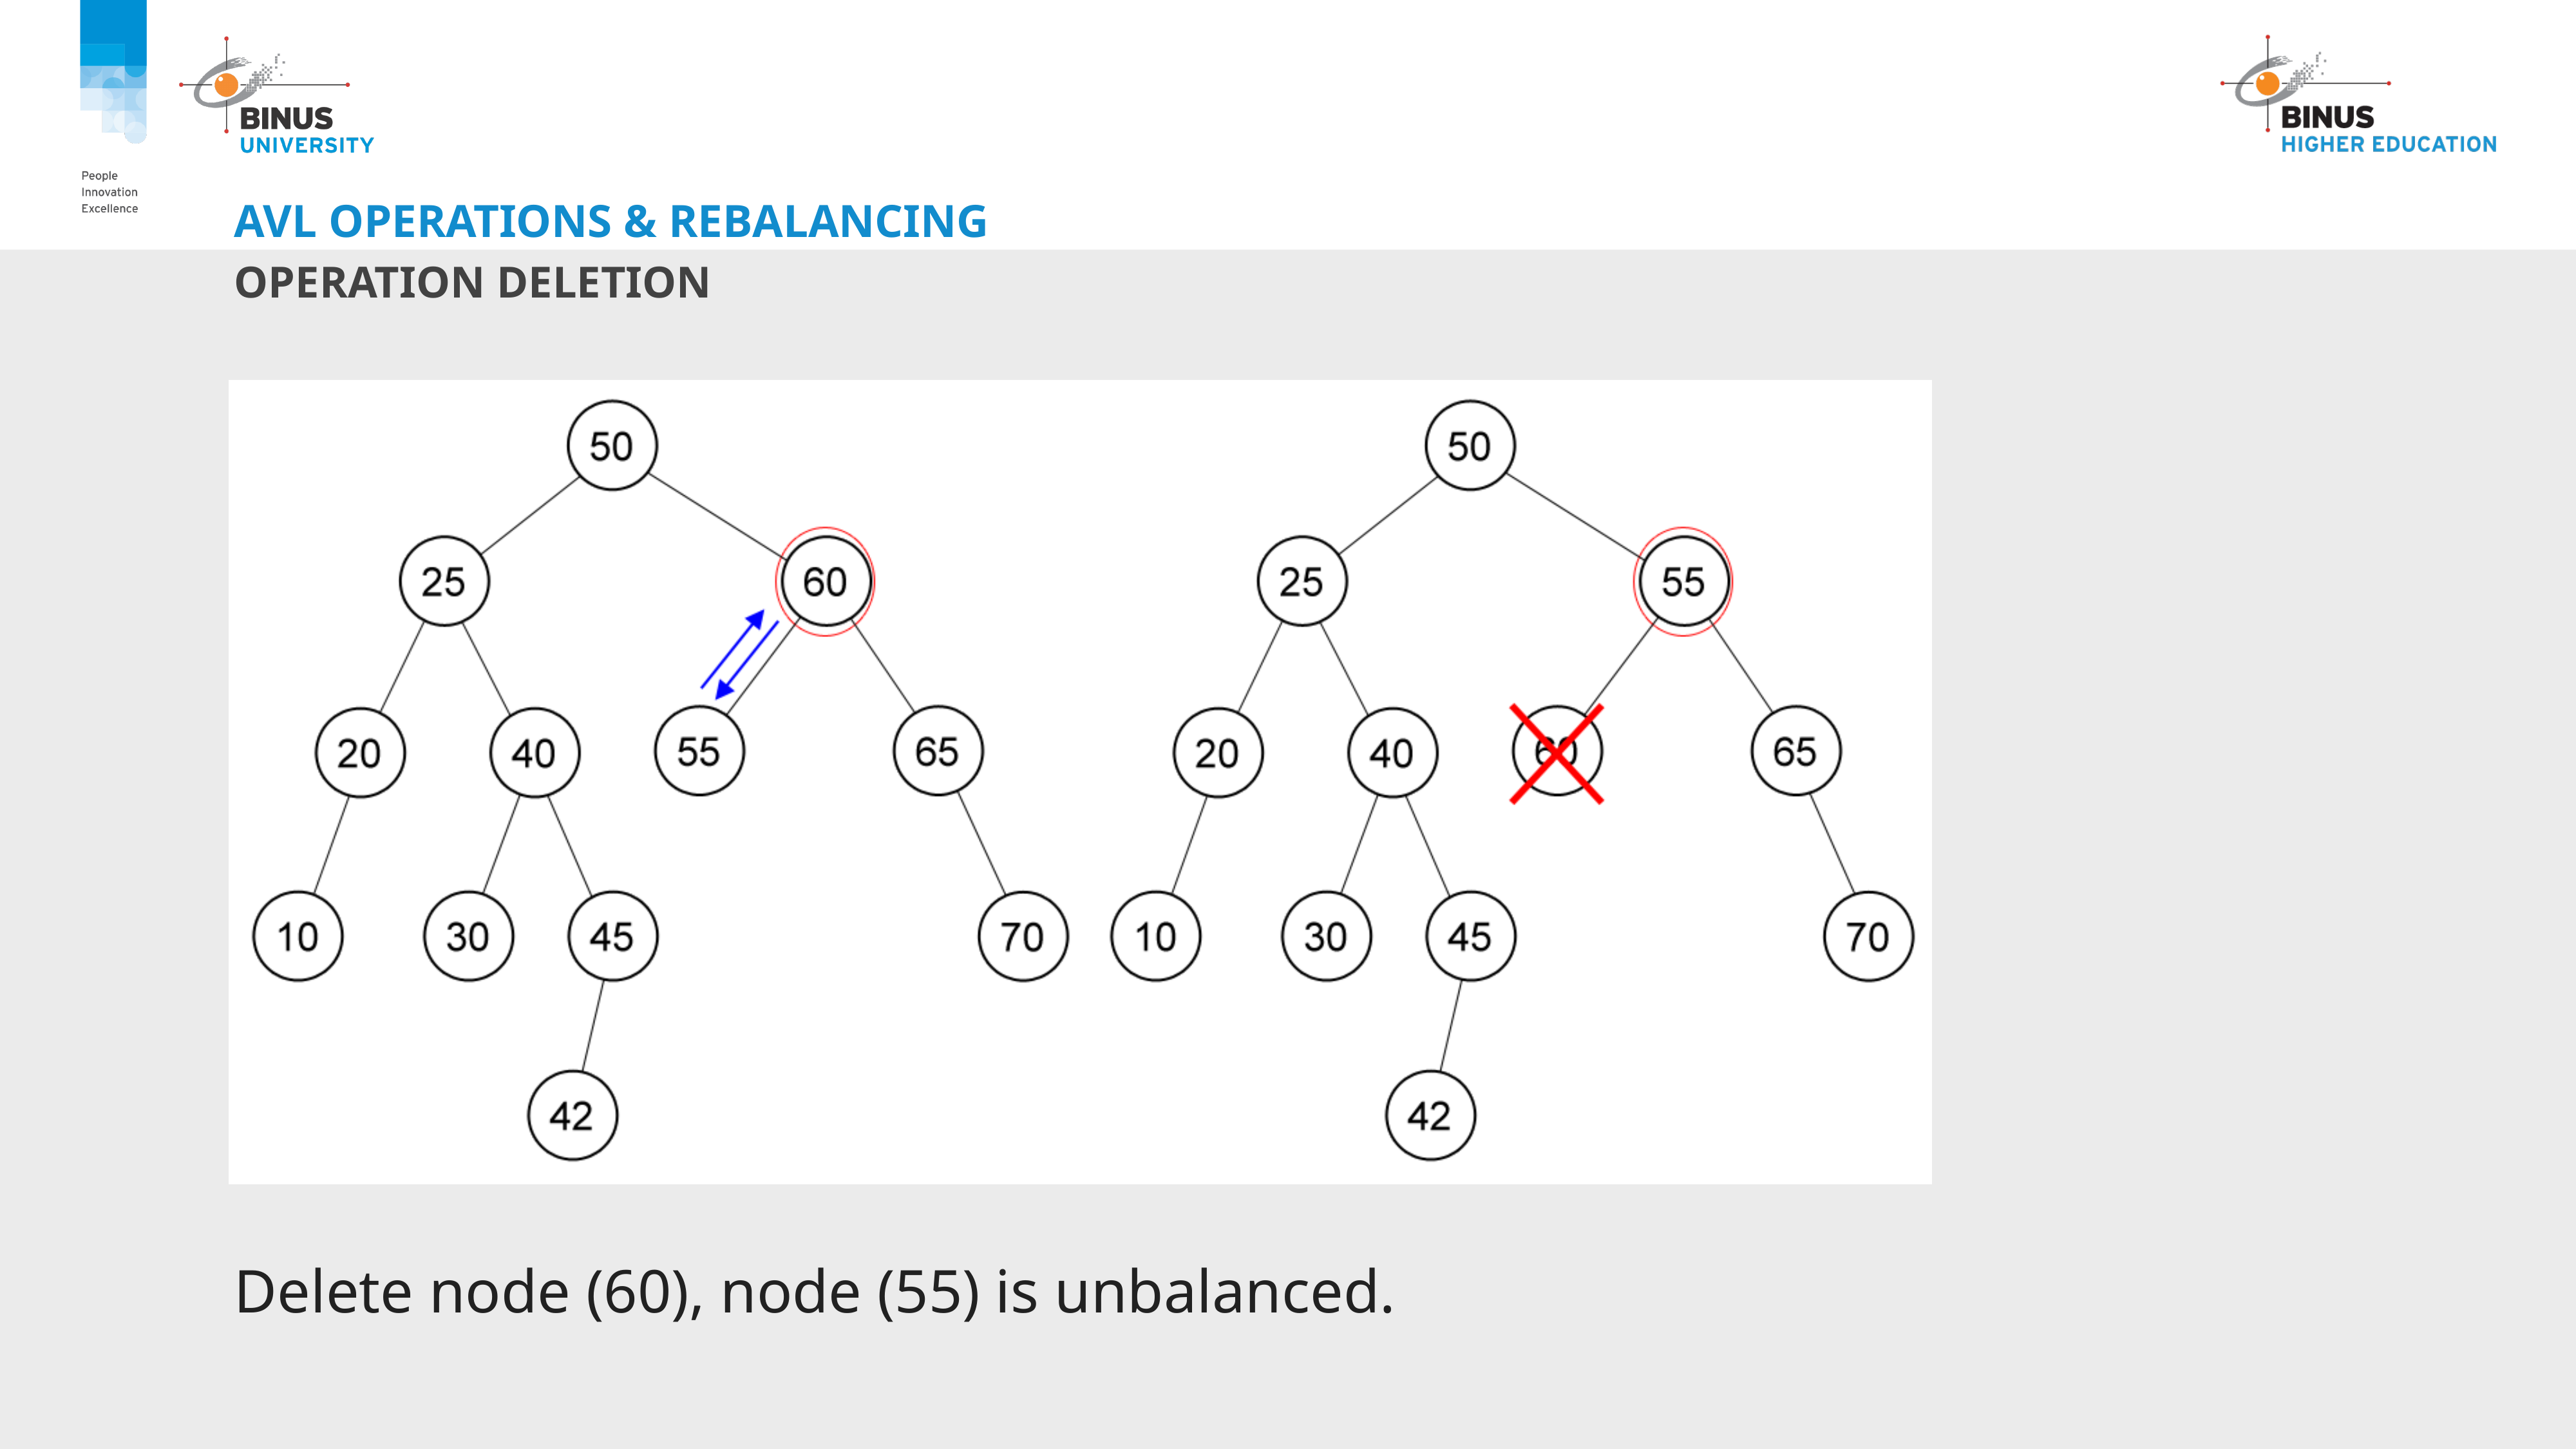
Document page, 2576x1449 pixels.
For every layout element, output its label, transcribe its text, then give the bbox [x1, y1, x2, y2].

title AVL Operations & Rebalancing [228, 197, 1784, 252]
picture [81, 146, 146, 213]
list OPERATION DELETION [228, 255, 1262, 341]
picture [174, 25, 374, 161]
picture [80, 66, 147, 144]
picture [229, 380, 1933, 1184]
list Delete node (60), node (55) is unbalanced. [228, 1212, 2273, 1344]
picture [2199, 0, 2496, 156]
